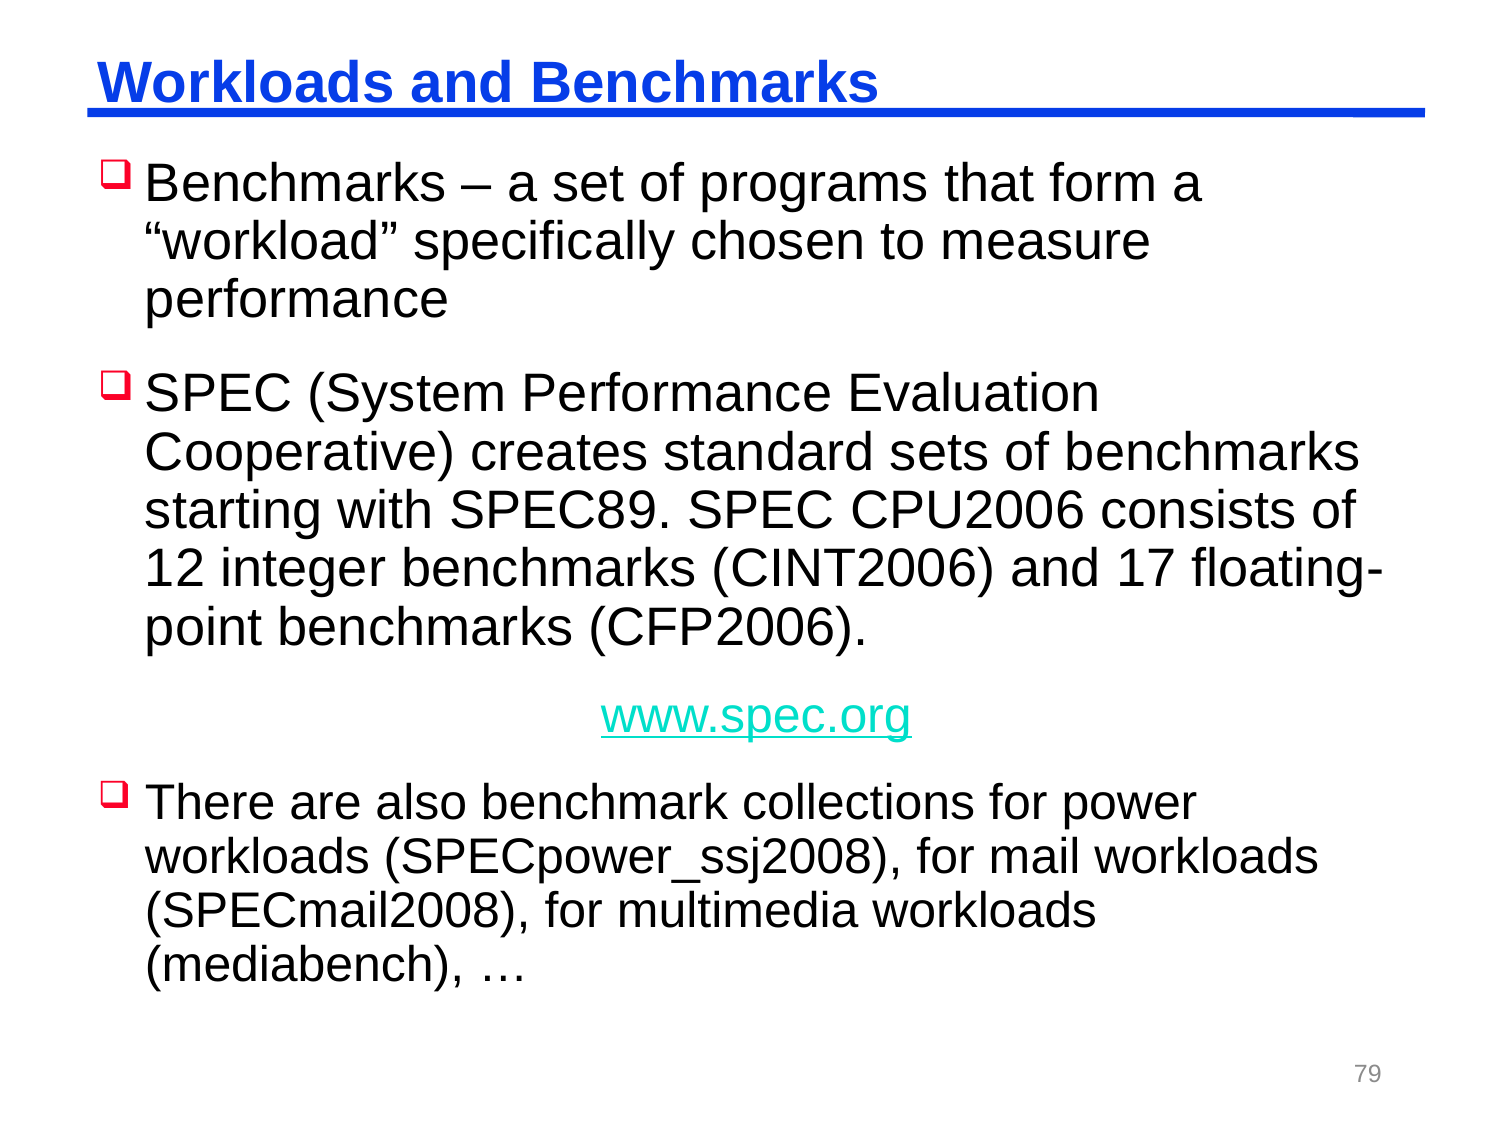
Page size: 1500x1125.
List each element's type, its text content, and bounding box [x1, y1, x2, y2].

list Benchmarks – a set of programs that form a “workload” specifically chosen to measure performance SPEC (System Performance Evaluation Cooperative) creates standard sets of benchmarks starting with SPEC89. SPEC CPU2006 consists of 12 integer benchmarks (CINT2006) and 17 floating-point benchmarks (CFP2006). www.spec.org There are also benchmark collections for power workloads (SPECpower_ssj2008), for mail workloads (SPECmail2008), for multimedia workloads (mediabench), … [86, 149, 1426, 1026]
title Workloads and Benchmarks [86, 49, 1426, 120]
slide_number 79 [1059, 1042, 1397, 1103]
